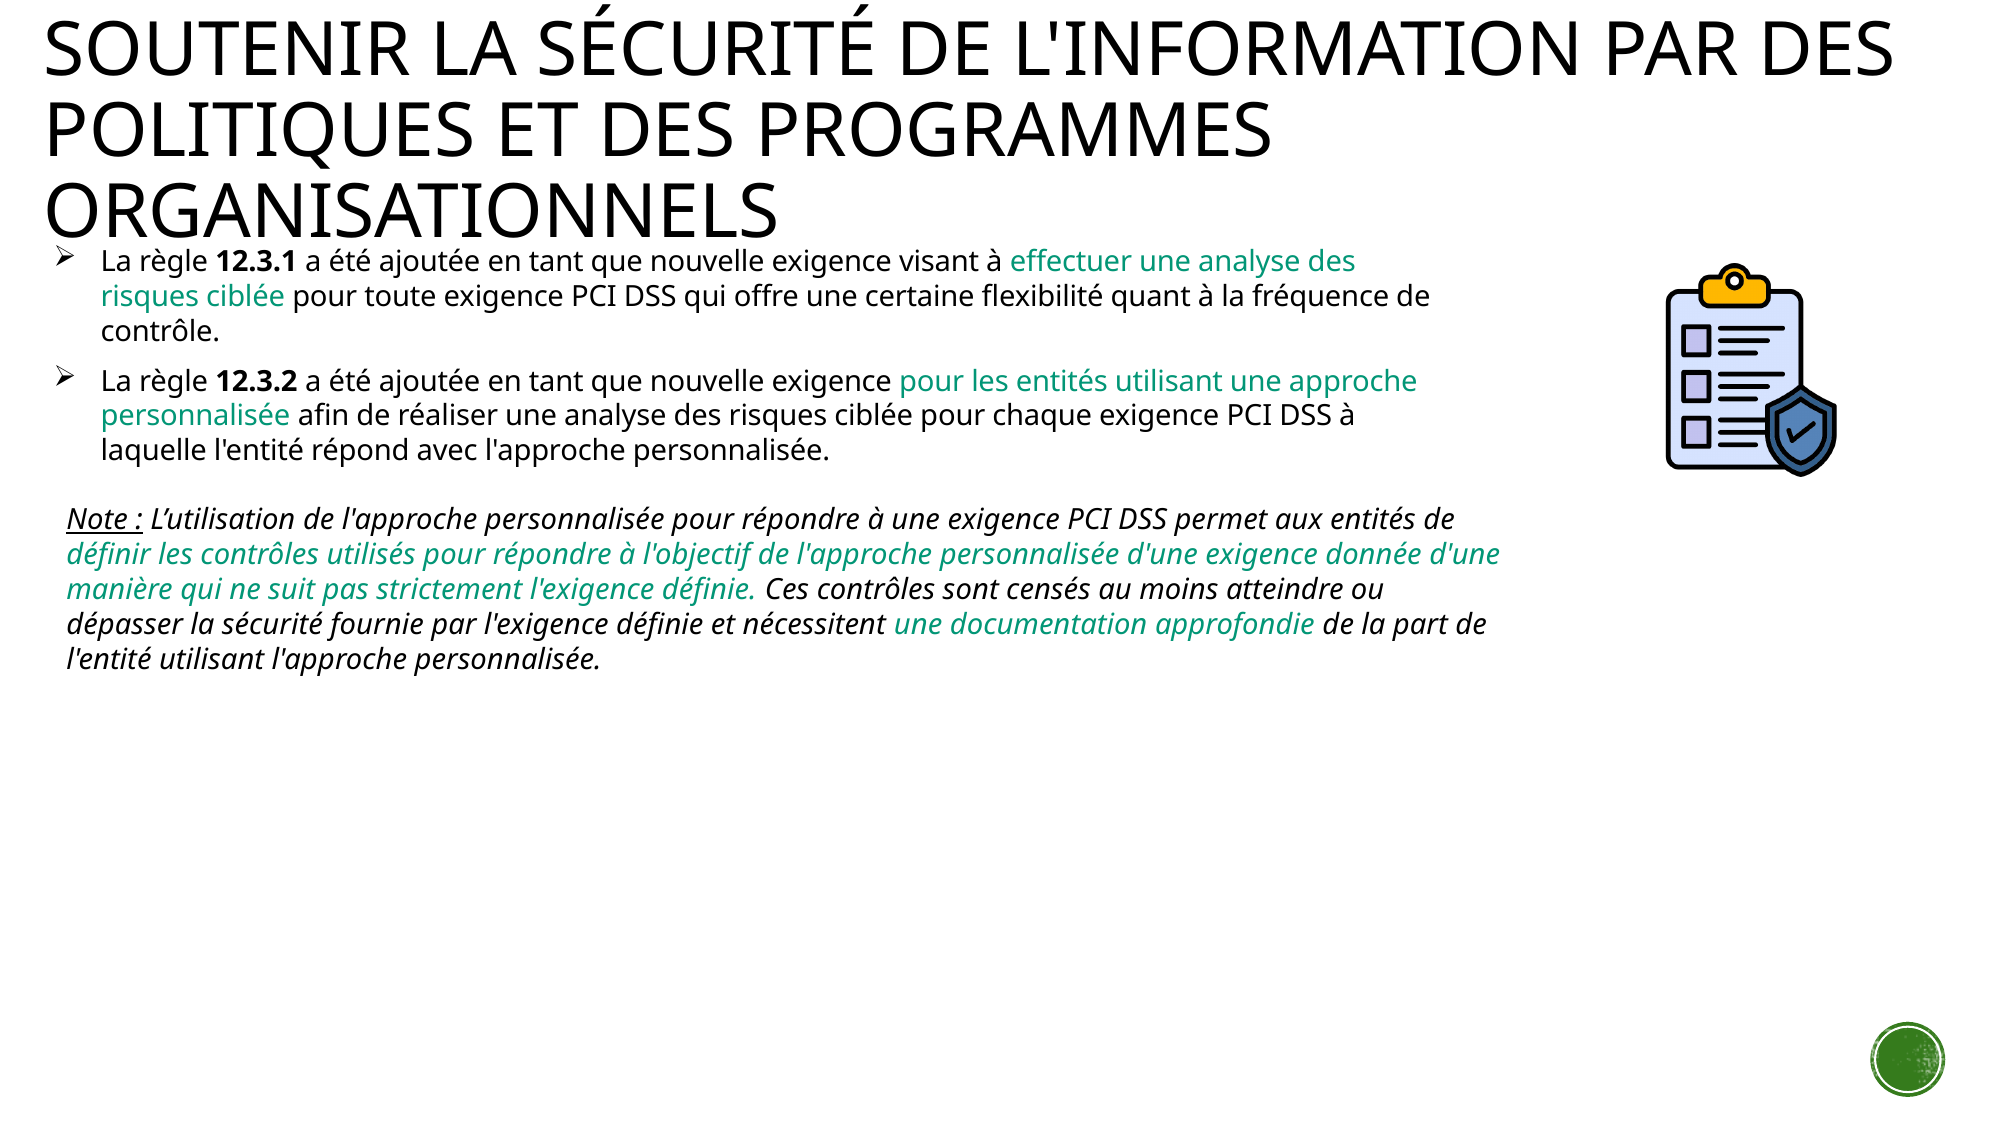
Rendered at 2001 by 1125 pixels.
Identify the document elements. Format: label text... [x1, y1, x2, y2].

text_box Note : L’utilisation de l'approche personnalisée pour répondre à une exigence PCI DSS permet aux entités de définir les contrôles utilisés pour répondre à l'objectif de l'approche personnalisée d'une exigence donnée d'une manière qui ne suit pas strictement l'exigence définie. Ces contrôles sont censés au moins atteindre ou dépasser la sécurité fournie par l'exigence définie et nécessitent une documentation approfondie de la part de l'entité utilisant l'approche personnalisée. [51, 492, 1517, 683]
picture [1644, 263, 1858, 477]
title Soutenir la sécurité de l'information par des politiques et des programmes organisationnels [28, 0, 1949, 264]
text_box La règle 12.3.1 a été ajoutée en tant que nouvelle exigence visant à effectuer une analyse des risques ciblée pour toute exigence PCI DSS qui offre une certaine flexibilité quant à la fréquence de contrôle. La règle 12.3.2 a été ajoutée en tant que nouvelle exigence pour les entités utilisant une approche personnalisée afin de réaliser une analyse des risques ciblée pour chaque exigence PCI DSS à laquelle l'entité répond avec l'approche personnalisée. [51, 239, 1436, 467]
